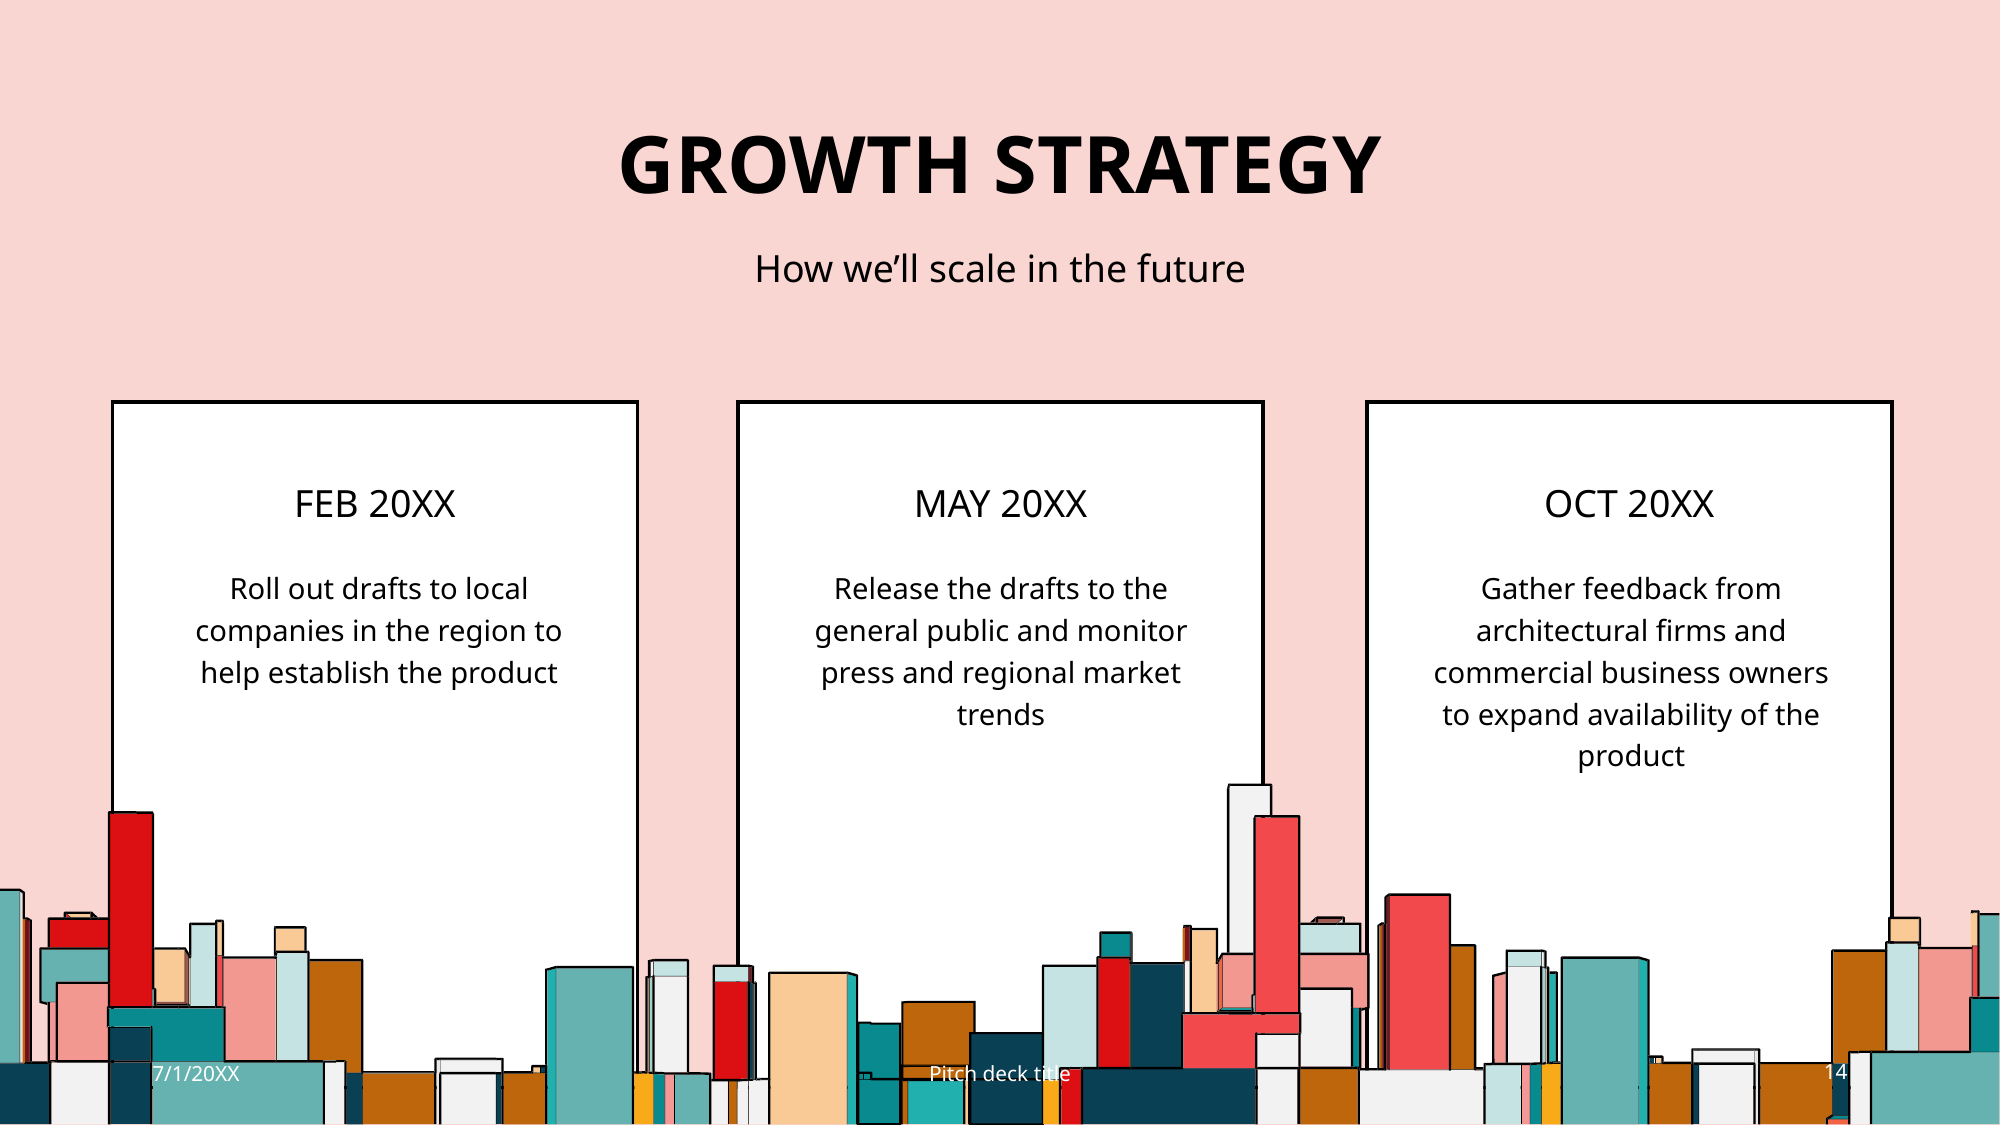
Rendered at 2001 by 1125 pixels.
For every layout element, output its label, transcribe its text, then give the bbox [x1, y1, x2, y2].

slide_number 14 [1412, 1042, 1863, 1103]
list MAY 20XX [736, 400, 1265, 825]
list How we’ll scale in the future [258, 228, 1743, 293]
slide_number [137, 1042, 588, 1103]
list OCT 20XX [1365, 400, 1894, 825]
list Roll out drafts to local companies in the region to help establish the product [154, 556, 605, 797]
title GROWTH STRATEGY [257, 115, 1743, 221]
list FEB 20XX [111, 400, 639, 825]
list Release the drafts to the general public and monitor press and regional market trends [776, 556, 1227, 797]
list Gather feedback from architectural firms and commercial business owners to expand availability of the product [1406, 556, 1857, 797]
footer Pitch deck title [662, 1042, 1338, 1103]
